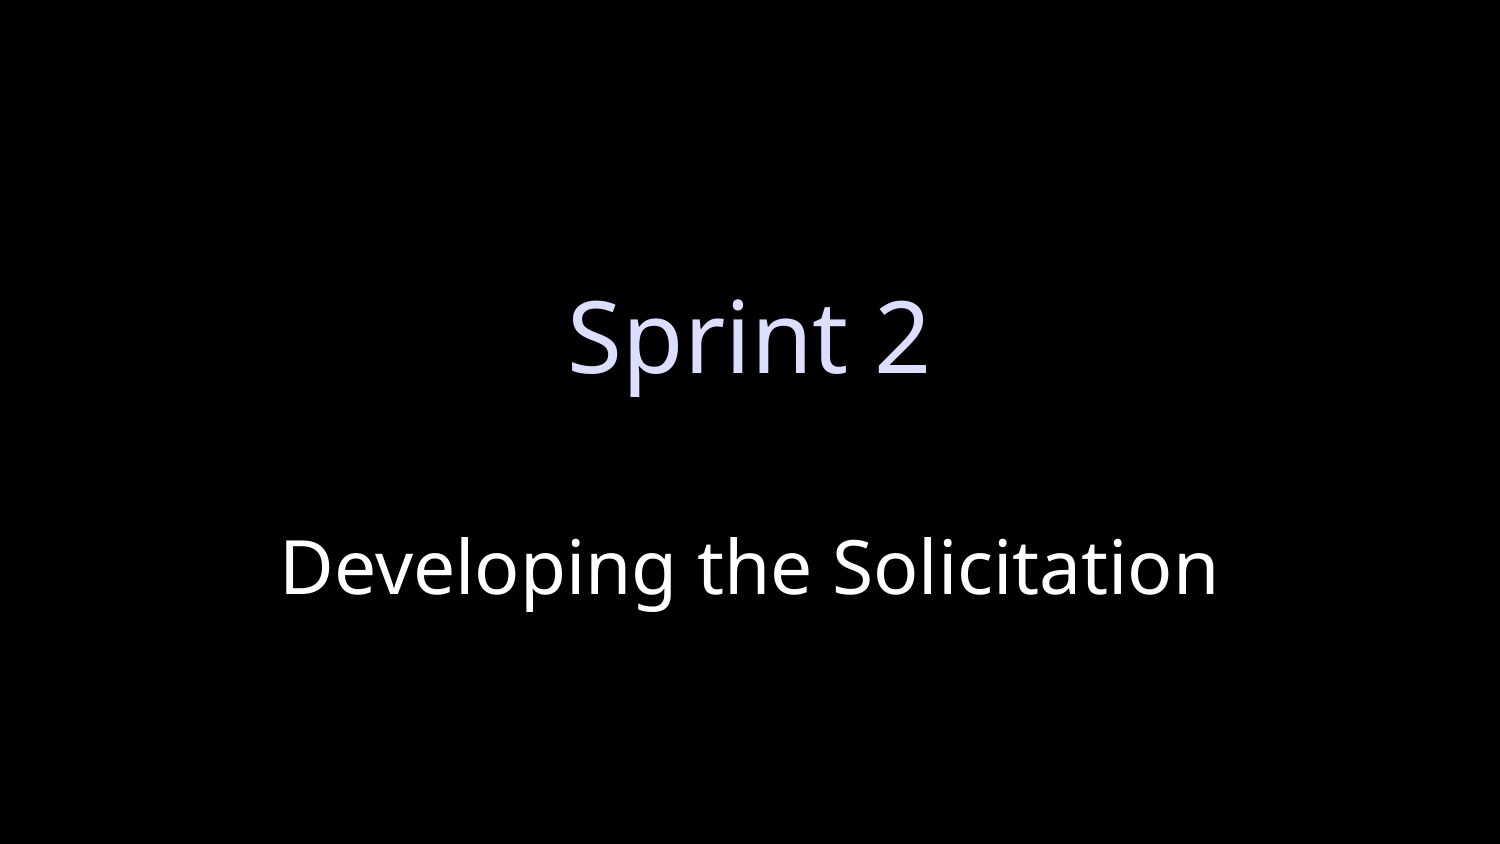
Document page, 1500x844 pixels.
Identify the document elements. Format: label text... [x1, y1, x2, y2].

title Sprint 2 [40, 258, 1459, 433]
title Developing the Solicitation [114, 492, 1386, 637]
